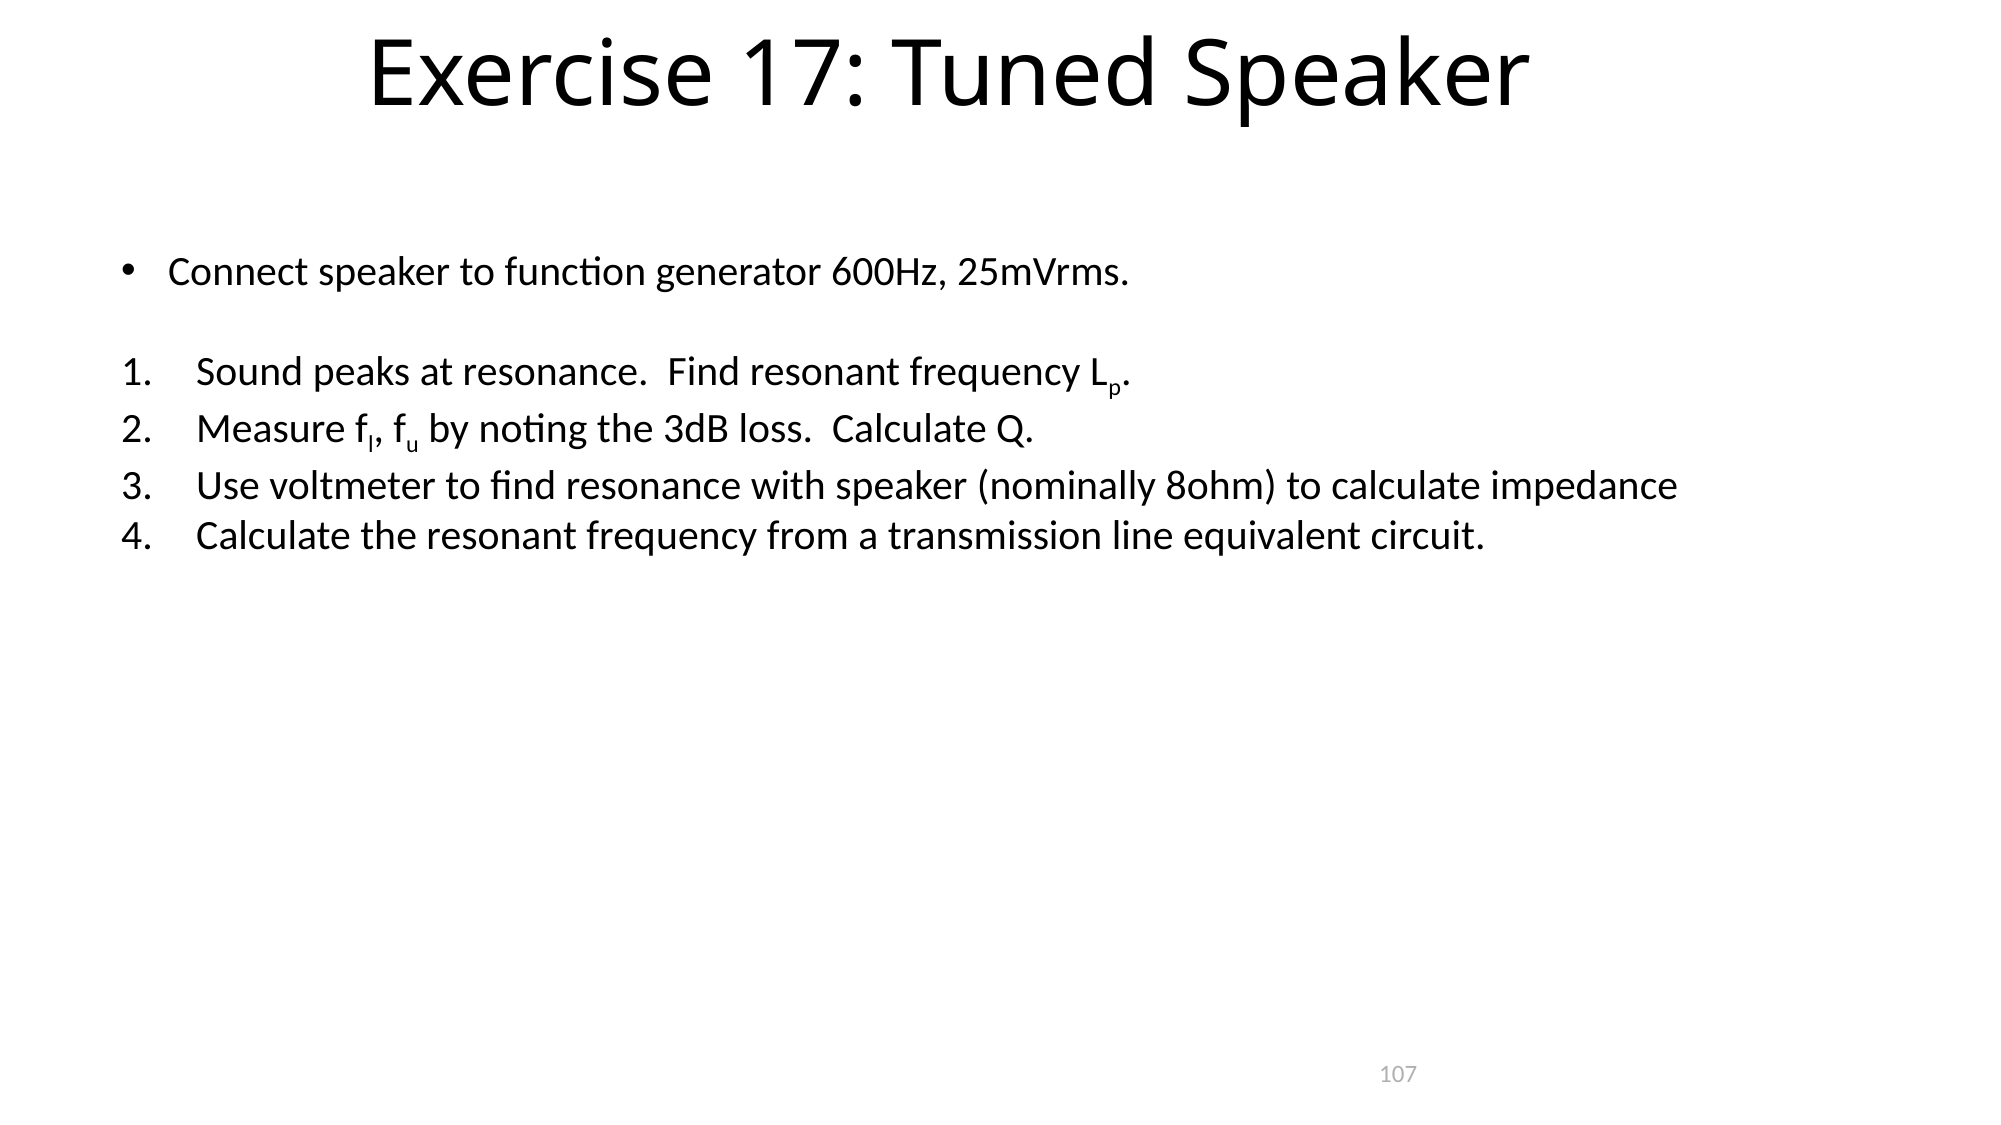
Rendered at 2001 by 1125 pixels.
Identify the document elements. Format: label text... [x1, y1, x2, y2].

text_box Exercise 17: Tuned Speaker [33, 13, 1867, 124]
text_box Connect speaker to function generator 600Hz, 25mVrms. Sound peaks at resonance. Find resonant frequency Lp. Measure fl, fu by noting the 3dB loss. Calculate Q. Use voltmeter to find resonance with speaker (nominally 8ohm) to calculate impedance Calculate the resonant frequency from a transmission line equivalent circuit. [113, 236, 1931, 998]
slide_number 107 [1074, 738, 1425, 1125]
